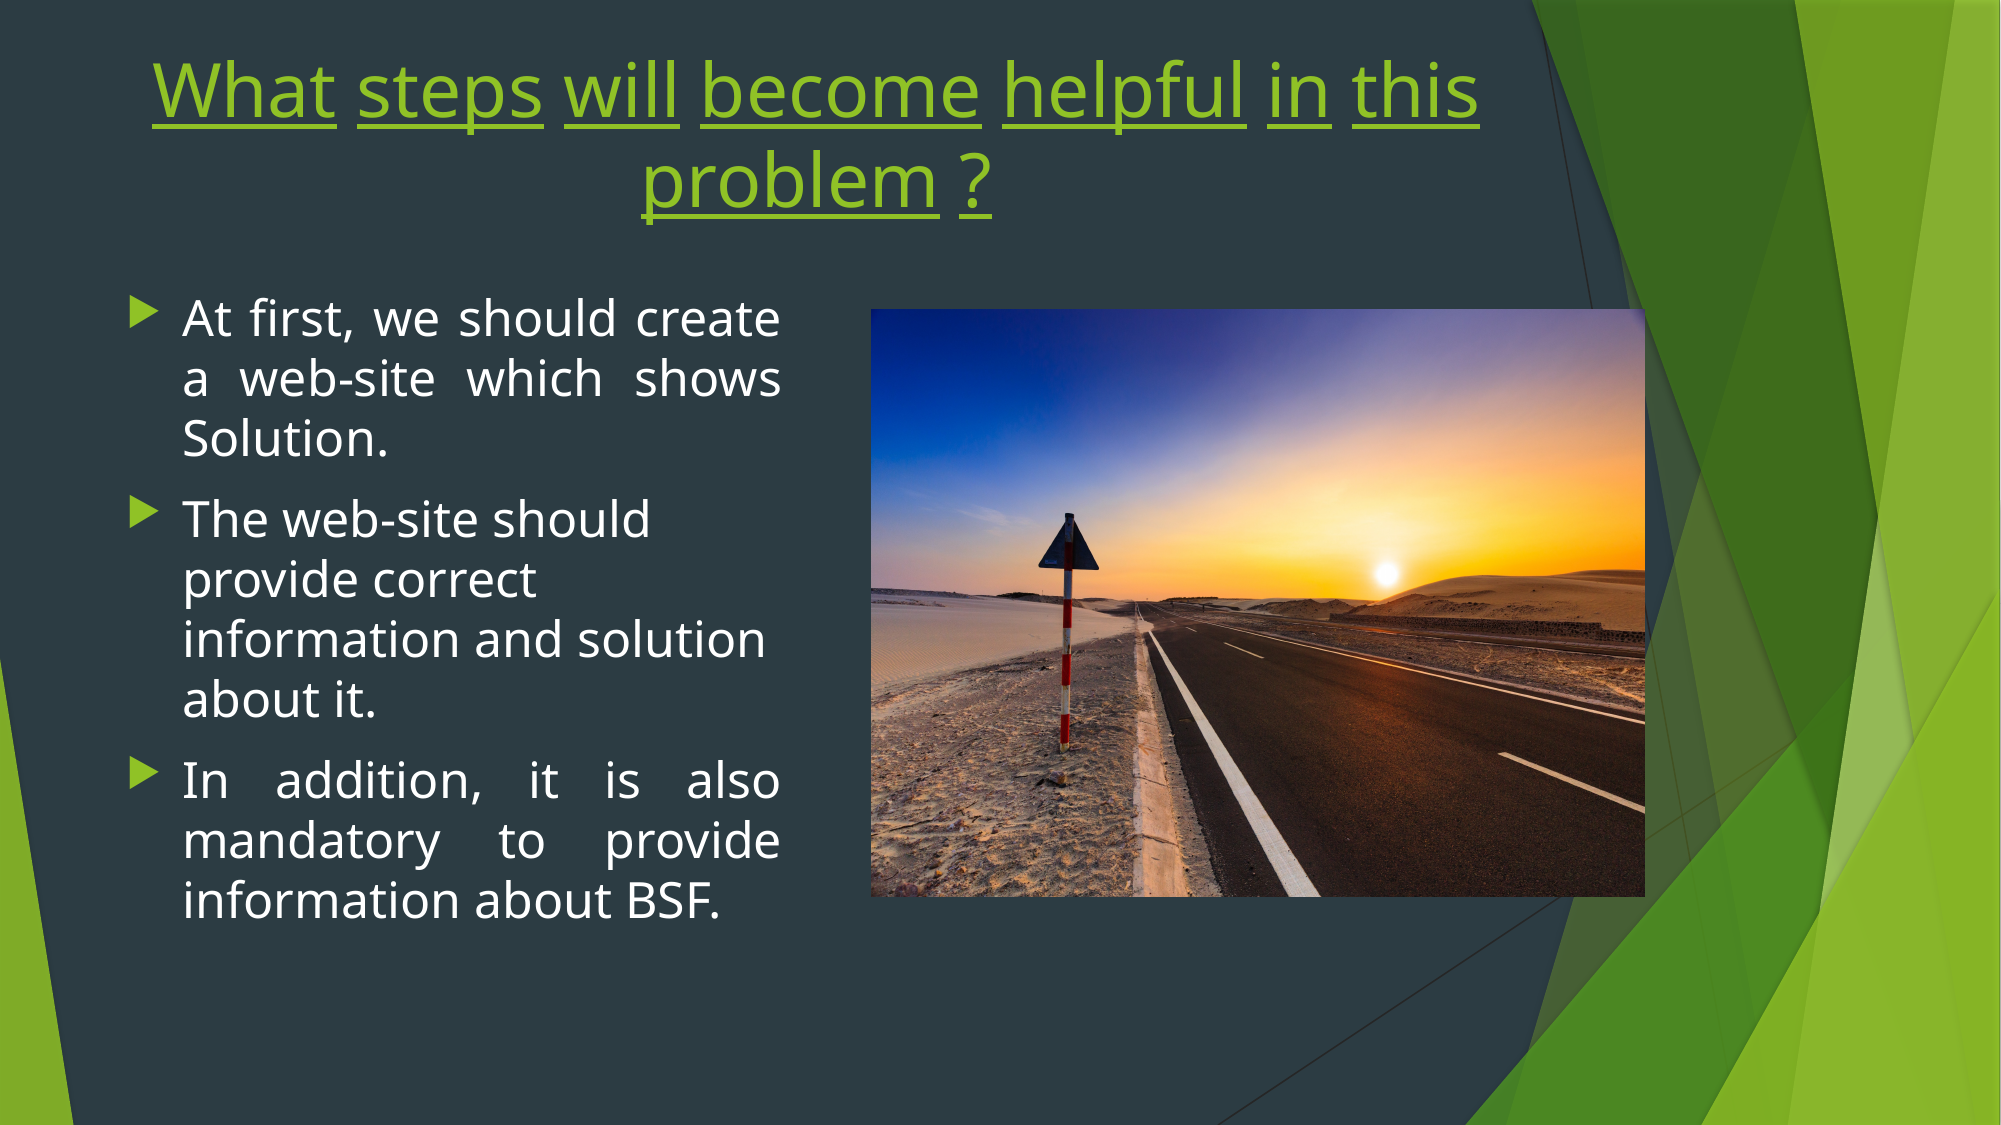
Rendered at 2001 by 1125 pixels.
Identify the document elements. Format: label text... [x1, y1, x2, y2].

list At first, we should create a web-site which shows Solution. The web-site should provide correct information and solution about it. In addition, it is also mandatory to provide information about BSF. [111, 279, 798, 1041]
title What steps will become helpful in this problem ? [111, 35, 1522, 263]
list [871, 308, 1646, 897]
